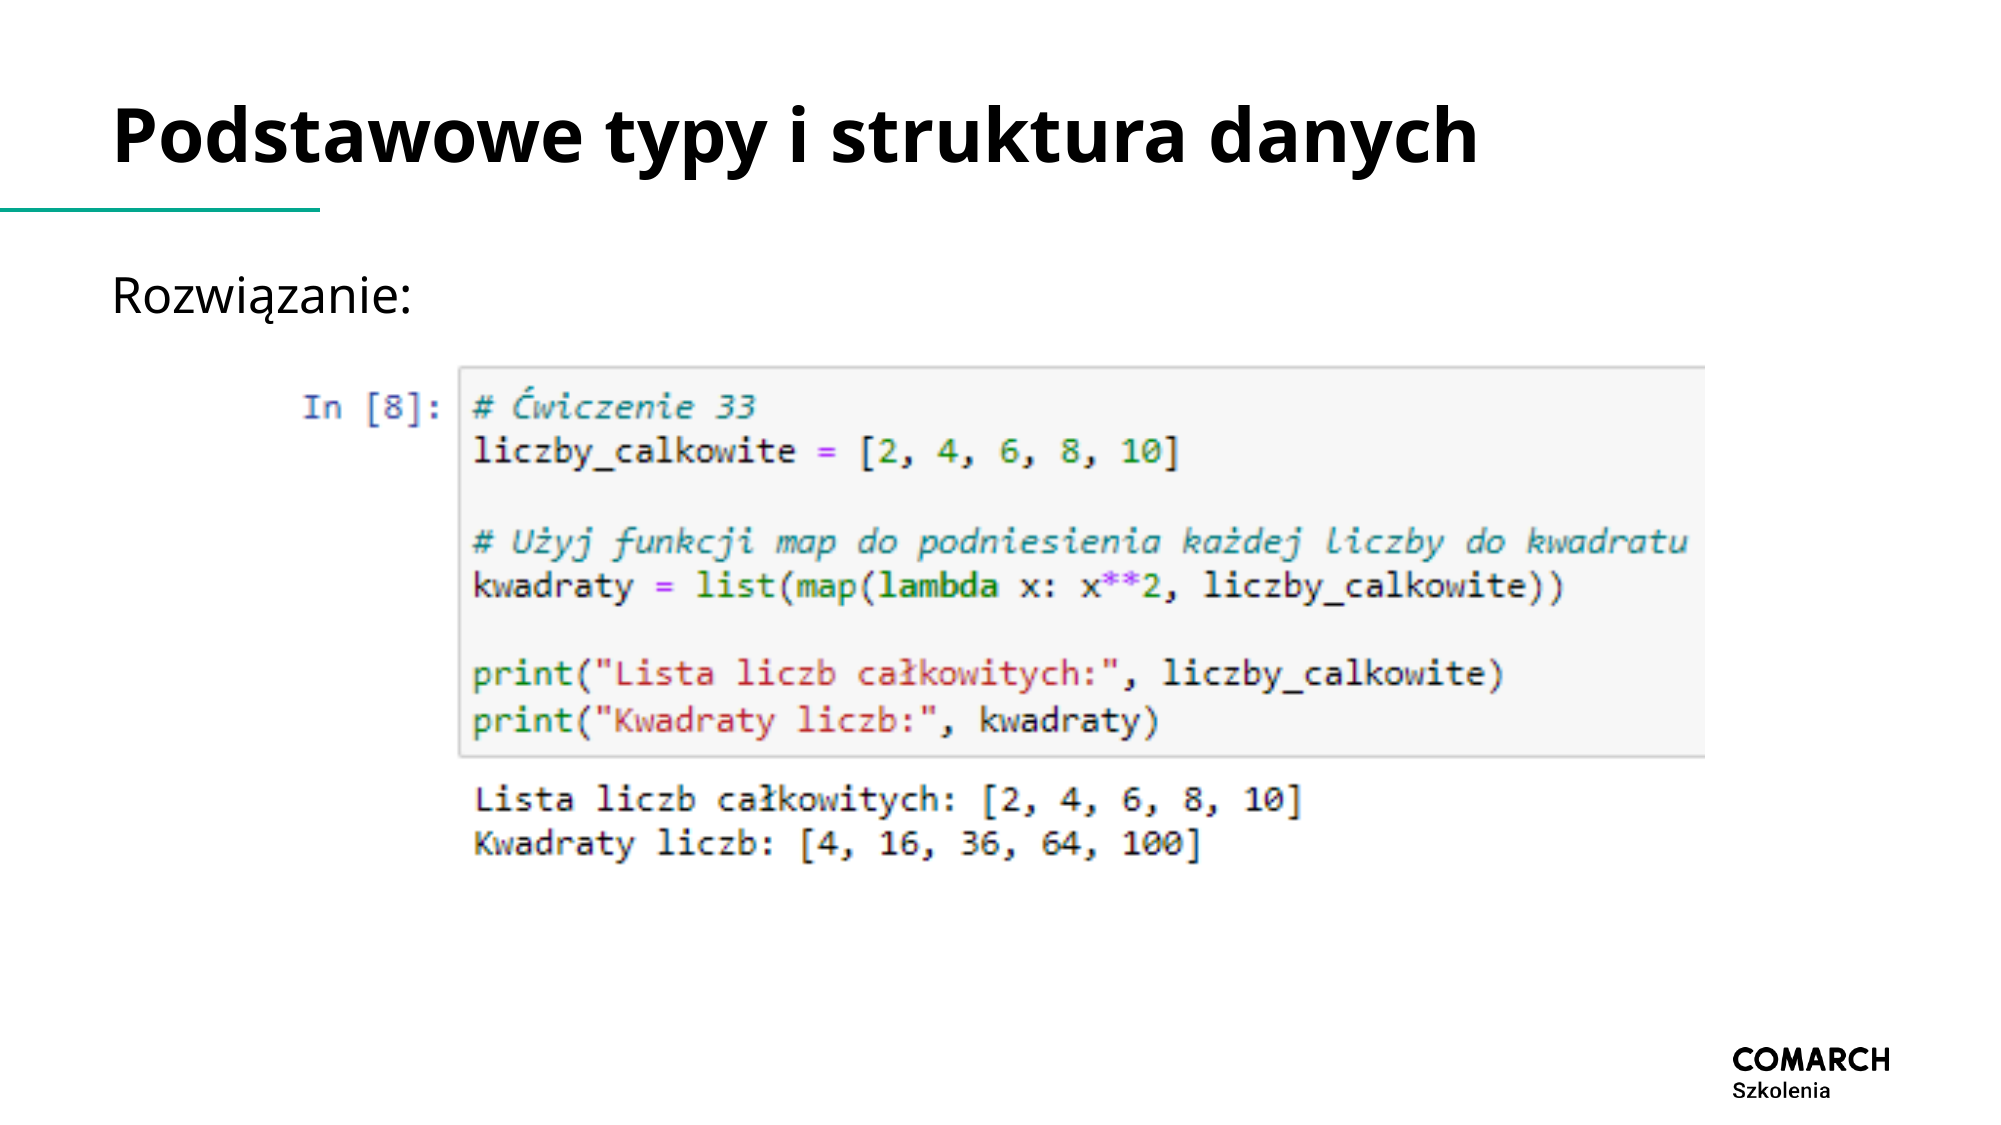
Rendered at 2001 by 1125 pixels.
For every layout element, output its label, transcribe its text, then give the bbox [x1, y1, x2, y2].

title Podstawowe typy i struktura danych [111, 0, 1889, 185]
picture [1733, 1047, 1889, 1098]
picture [295, 358, 1705, 885]
list Rozwiązanie: [111, 243, 1889, 1000]
